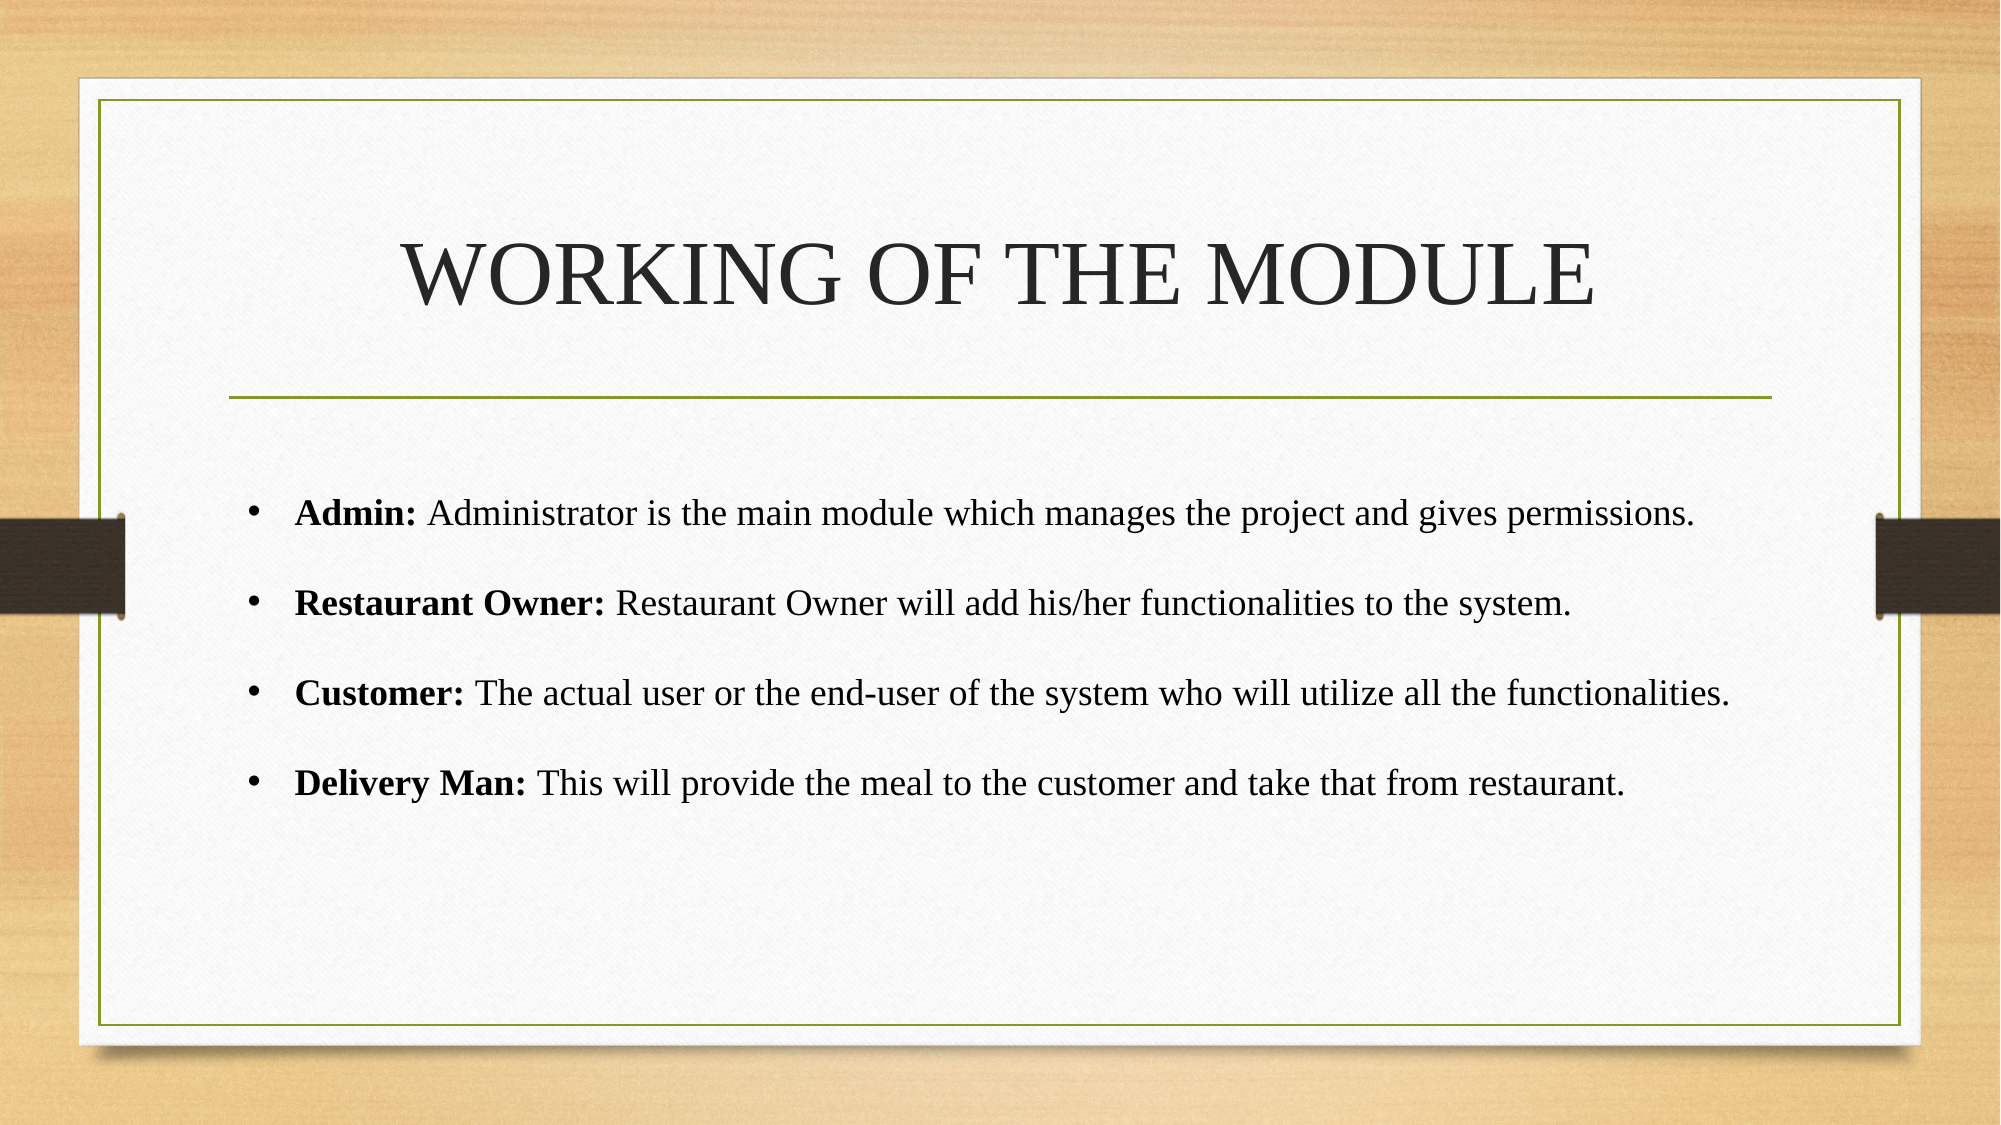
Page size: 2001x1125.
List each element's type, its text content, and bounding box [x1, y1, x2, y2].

picture [0, 0, 2001, 1125]
title WORKING OF THE MODULE [212, 161, 1788, 375]
text_box Admin: Administrator is the main module which manages the project and gives permissions. Restaurant Owner: Restaurant Owner will add his/her functionalities to the system. Customer: The actual user or the end-user of the system who will utilize all the functionalities. Delivery Man: This will provide the meal to the customer and take that from restaurant. [233, 435, 1860, 811]
